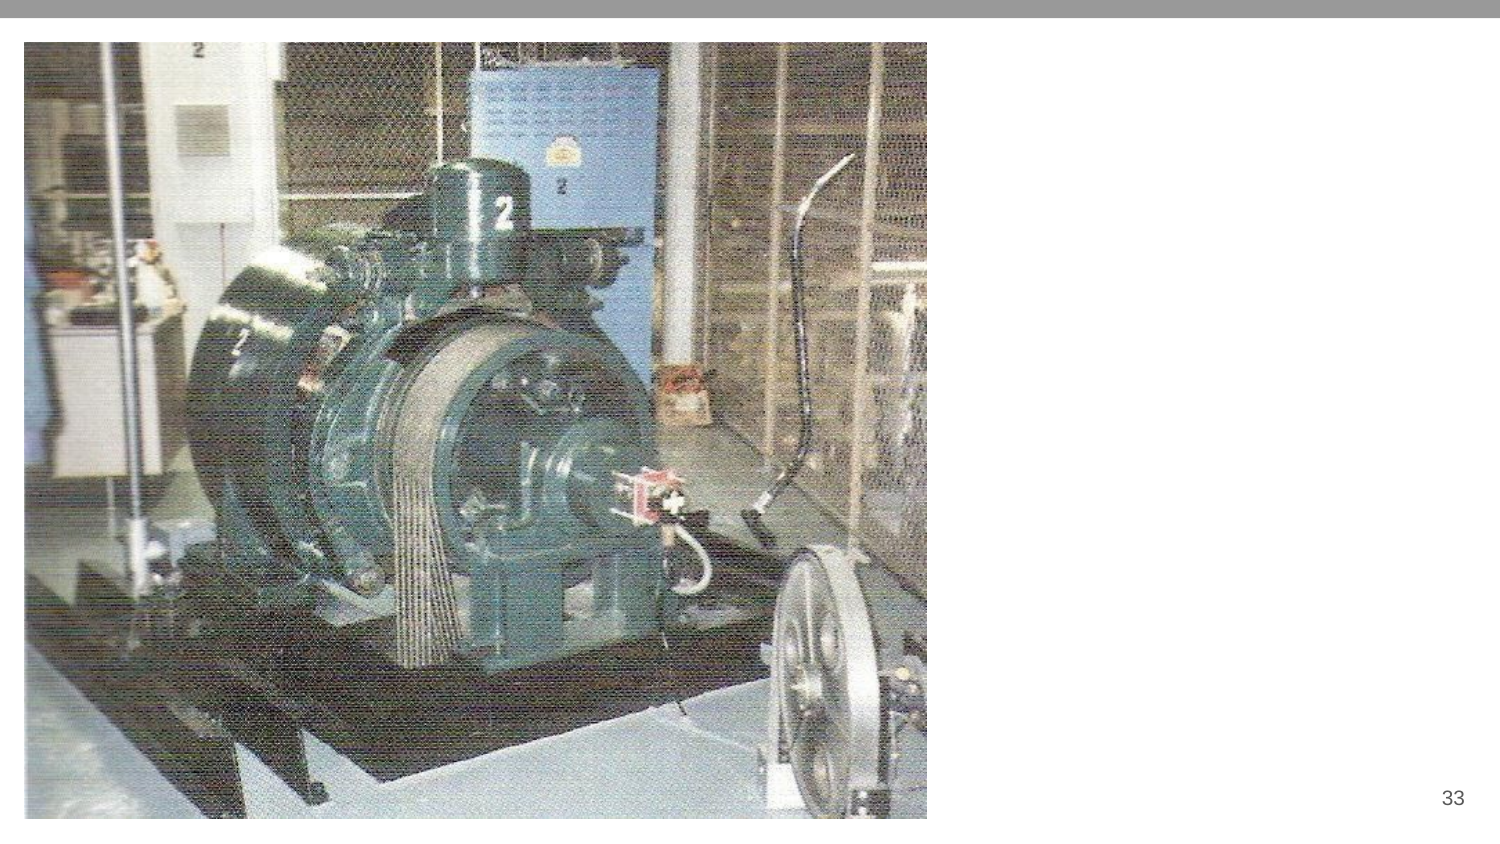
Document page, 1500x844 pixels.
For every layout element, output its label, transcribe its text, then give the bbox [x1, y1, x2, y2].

slide_number ‹#› [1389, 764, 1480, 830]
text_box [0, 0, 1500, 19]
picture [24, 42, 927, 819]
